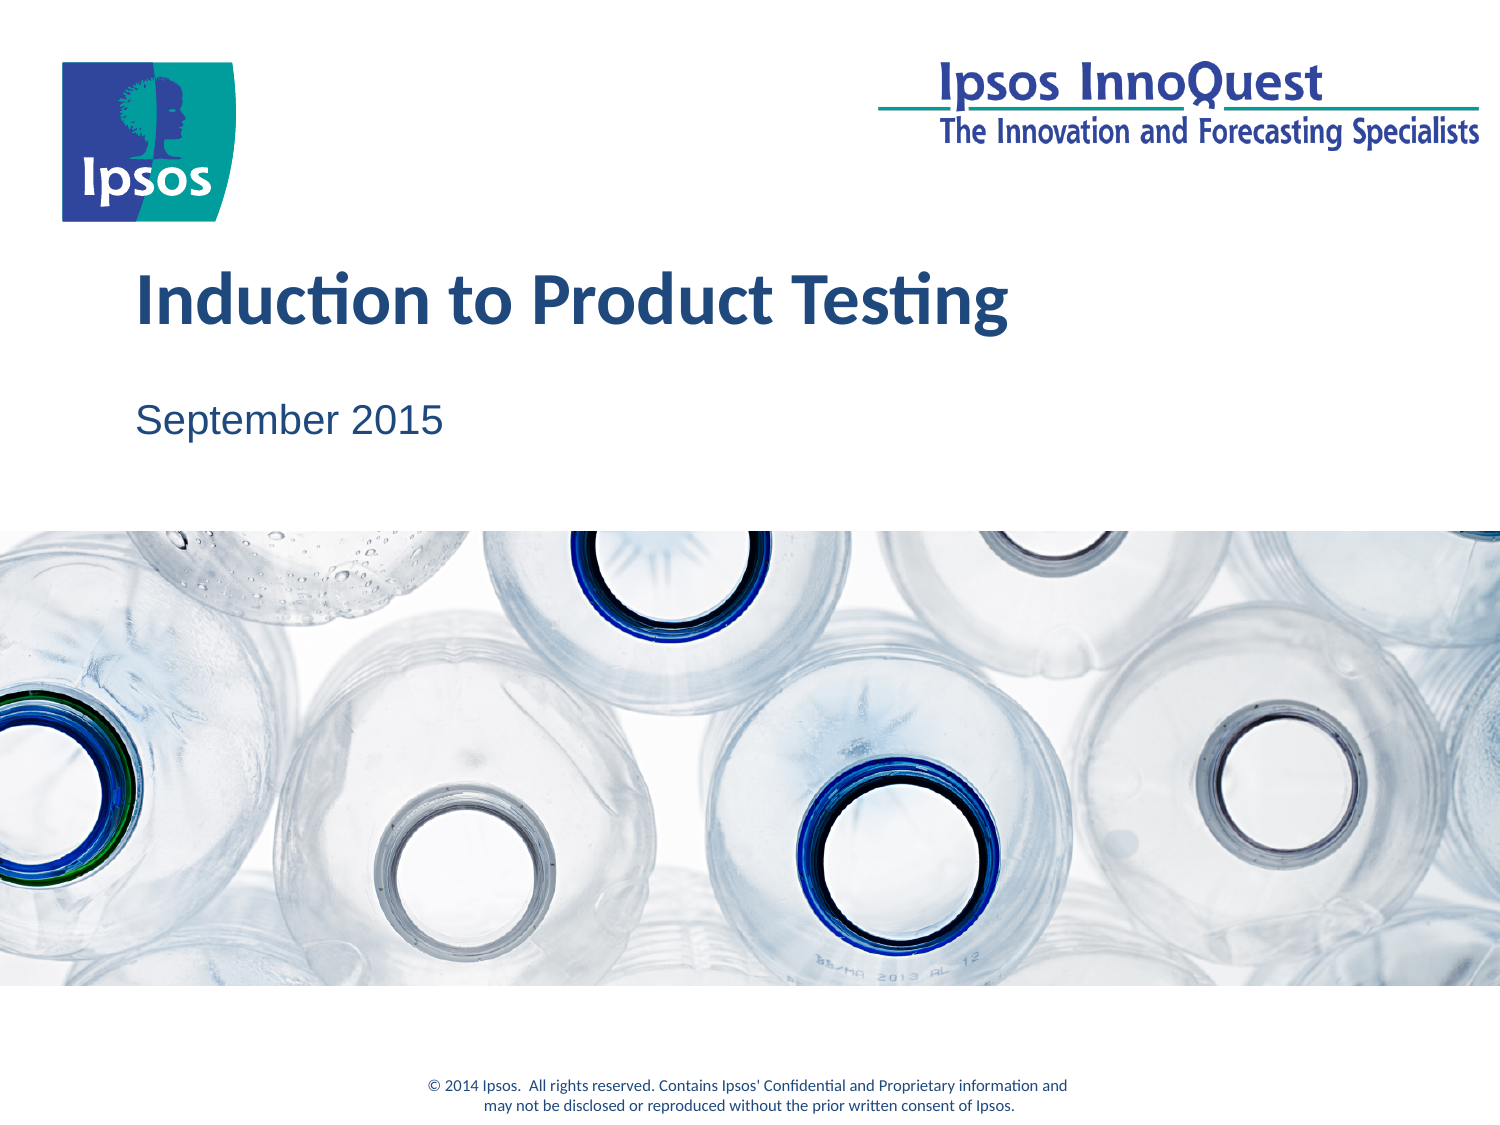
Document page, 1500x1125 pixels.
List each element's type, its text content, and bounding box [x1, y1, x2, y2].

text_box © 2014 Ipsos. All rights reserved. Contains Ipsos' Confidential and Proprietary information and may not be disclosed or reproduced without the prior written consent of Ipsos. [395, 1074, 1104, 1115]
picture [878, 61, 1479, 151]
title Induction to Product Testing [135, 259, 1477, 341]
picture [0, 530, 1500, 987]
subtitle September 2015 [135, 398, 1477, 444]
